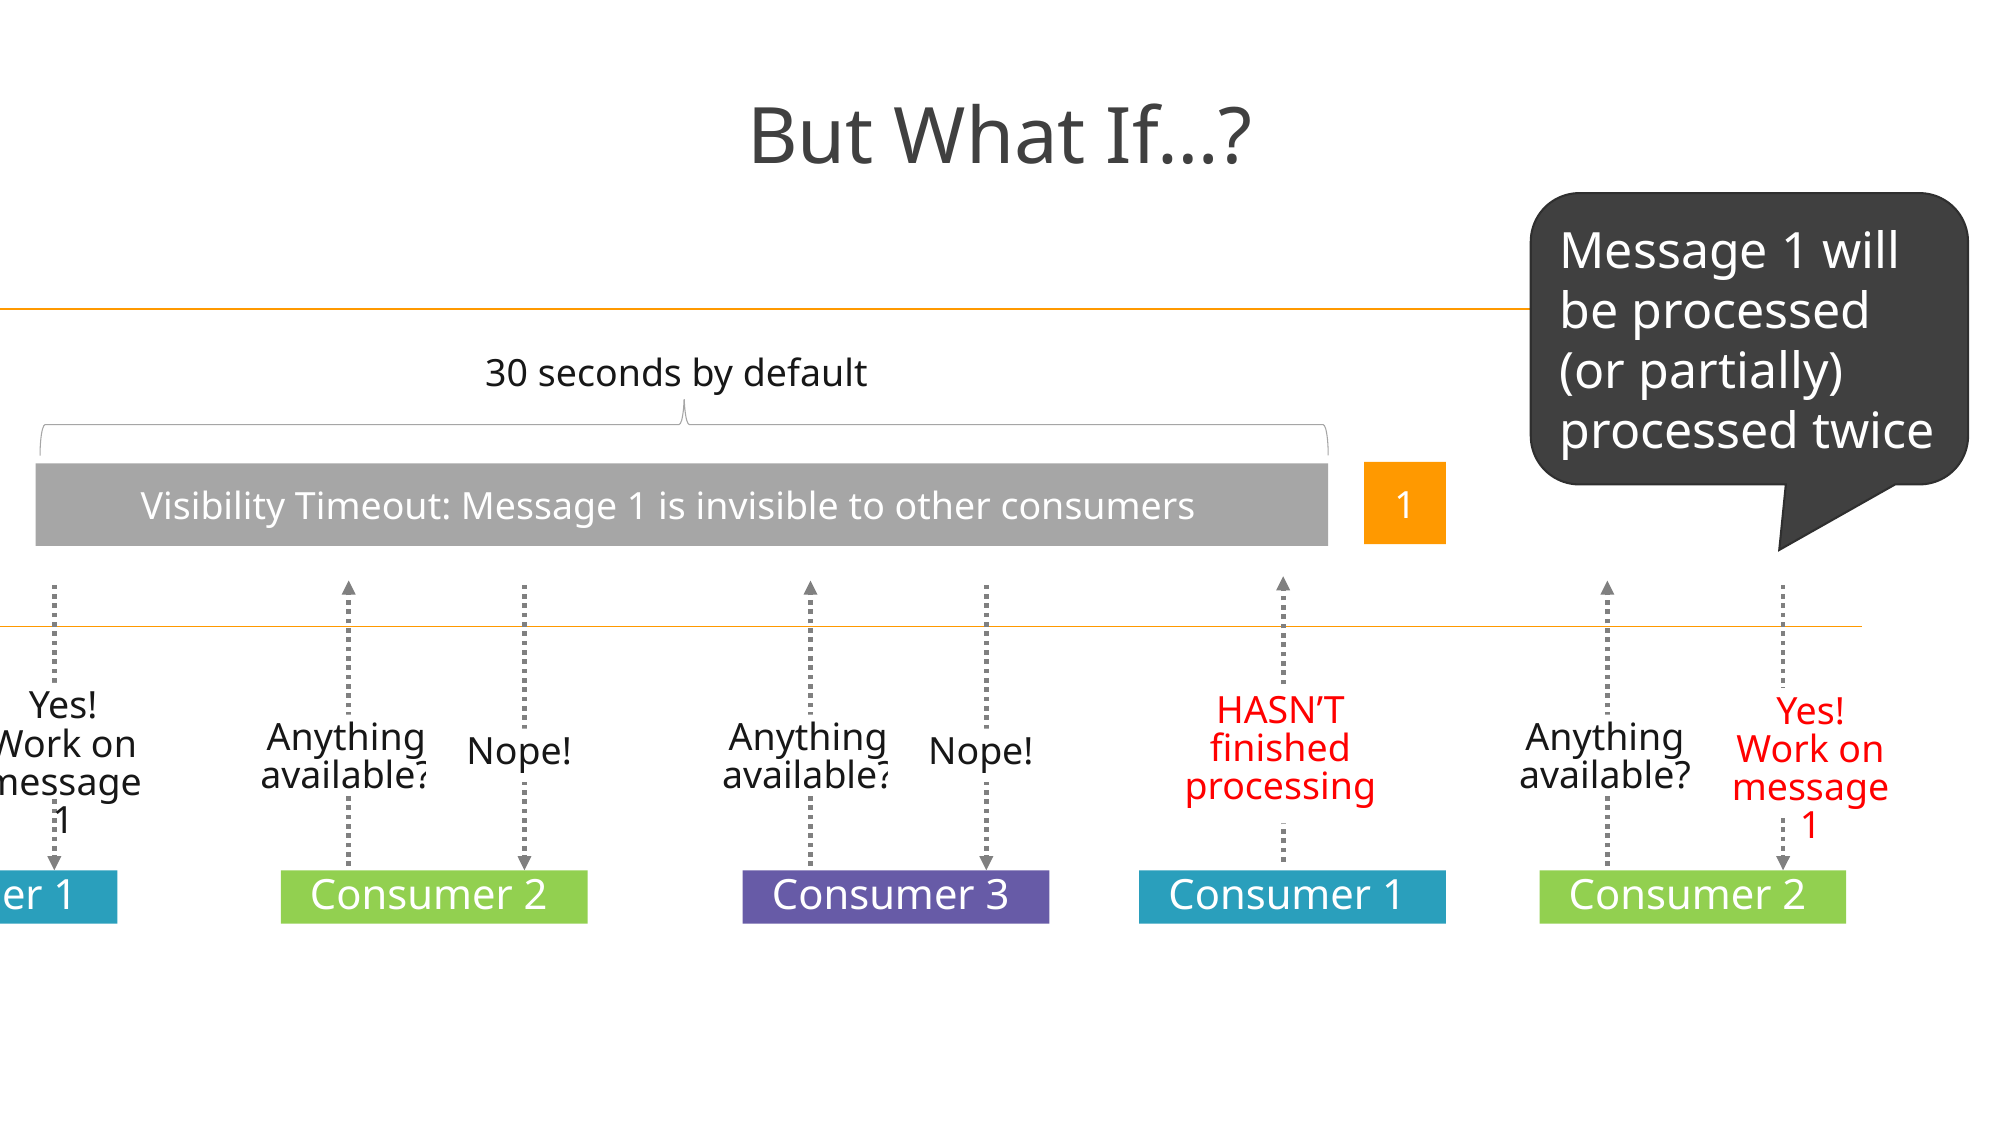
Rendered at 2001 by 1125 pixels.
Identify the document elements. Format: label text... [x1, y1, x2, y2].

text_box Anything available? [1608, 714, 1709, 796]
title But What If…? [137, 93, 1863, 183]
text_box Message 1 will be processed (or partially) processed twice [1529, 192, 1970, 552]
text_box Yes! Work on message 1 [1784, 688, 1915, 816]
text_box Consumer 1 [1139, 870, 1446, 924]
text_box Anything available? [253, 714, 348, 796]
text_box Anything available? [1511, 714, 1607, 796]
text_box Consumer 1 [0, 870, 118, 924]
text_box Consumer 2 [280, 870, 588, 924]
text_box Consumer 2 [1539, 870, 1847, 924]
text_box Nope! [525, 728, 623, 782]
text_box HASN’T finished processing [1170, 687, 1283, 824]
text_box HASN’T finished processing [1284, 687, 1402, 824]
text_box Anything available? [811, 714, 912, 796]
text_box Visibility Timeout: Message 1 is invisible to other consumers [35, 462, 1329, 547]
text_box Yes! Work on message 1 [55, 682, 167, 798]
text_box Nope! [887, 728, 986, 782]
text_box Yes! Work on message 1 [0, 682, 54, 798]
text_box [39, 400, 1329, 456]
text_box Anything available? [349, 714, 451, 796]
text_box Yes! Work on message 1 [1717, 688, 1783, 816]
text_box Nope! [987, 728, 1085, 782]
text_box Nope! [426, 728, 524, 782]
text_box Consumer 3 [742, 870, 1050, 924]
text_box 1 [1363, 461, 1447, 545]
text_box Anything available? [715, 714, 810, 796]
text_box 30 seconds by default [477, 343, 887, 400]
